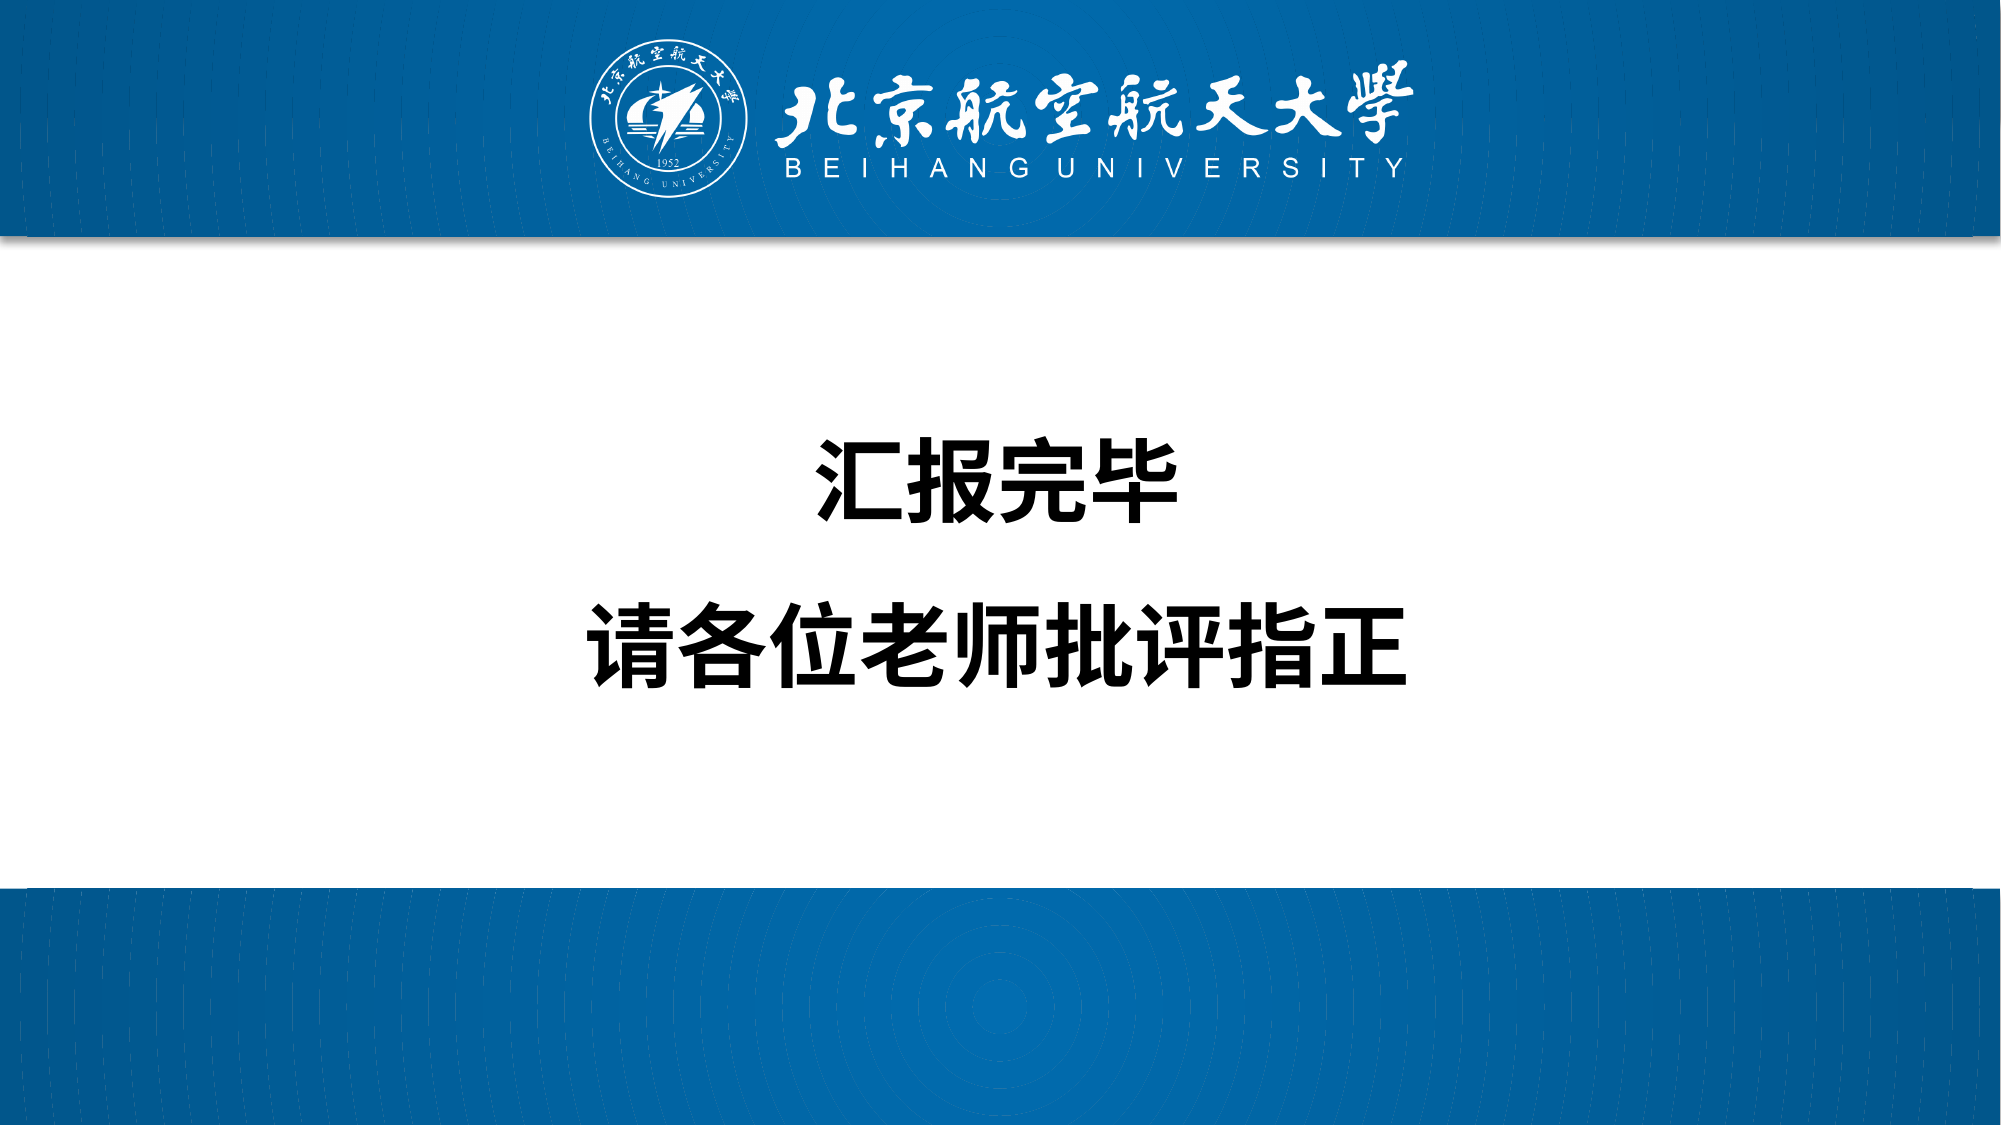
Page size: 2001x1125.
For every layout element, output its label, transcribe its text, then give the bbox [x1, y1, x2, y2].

text_box 汇报完毕 请各位老师批评指正 [545, 361, 1450, 707]
picture [578, 29, 1422, 207]
